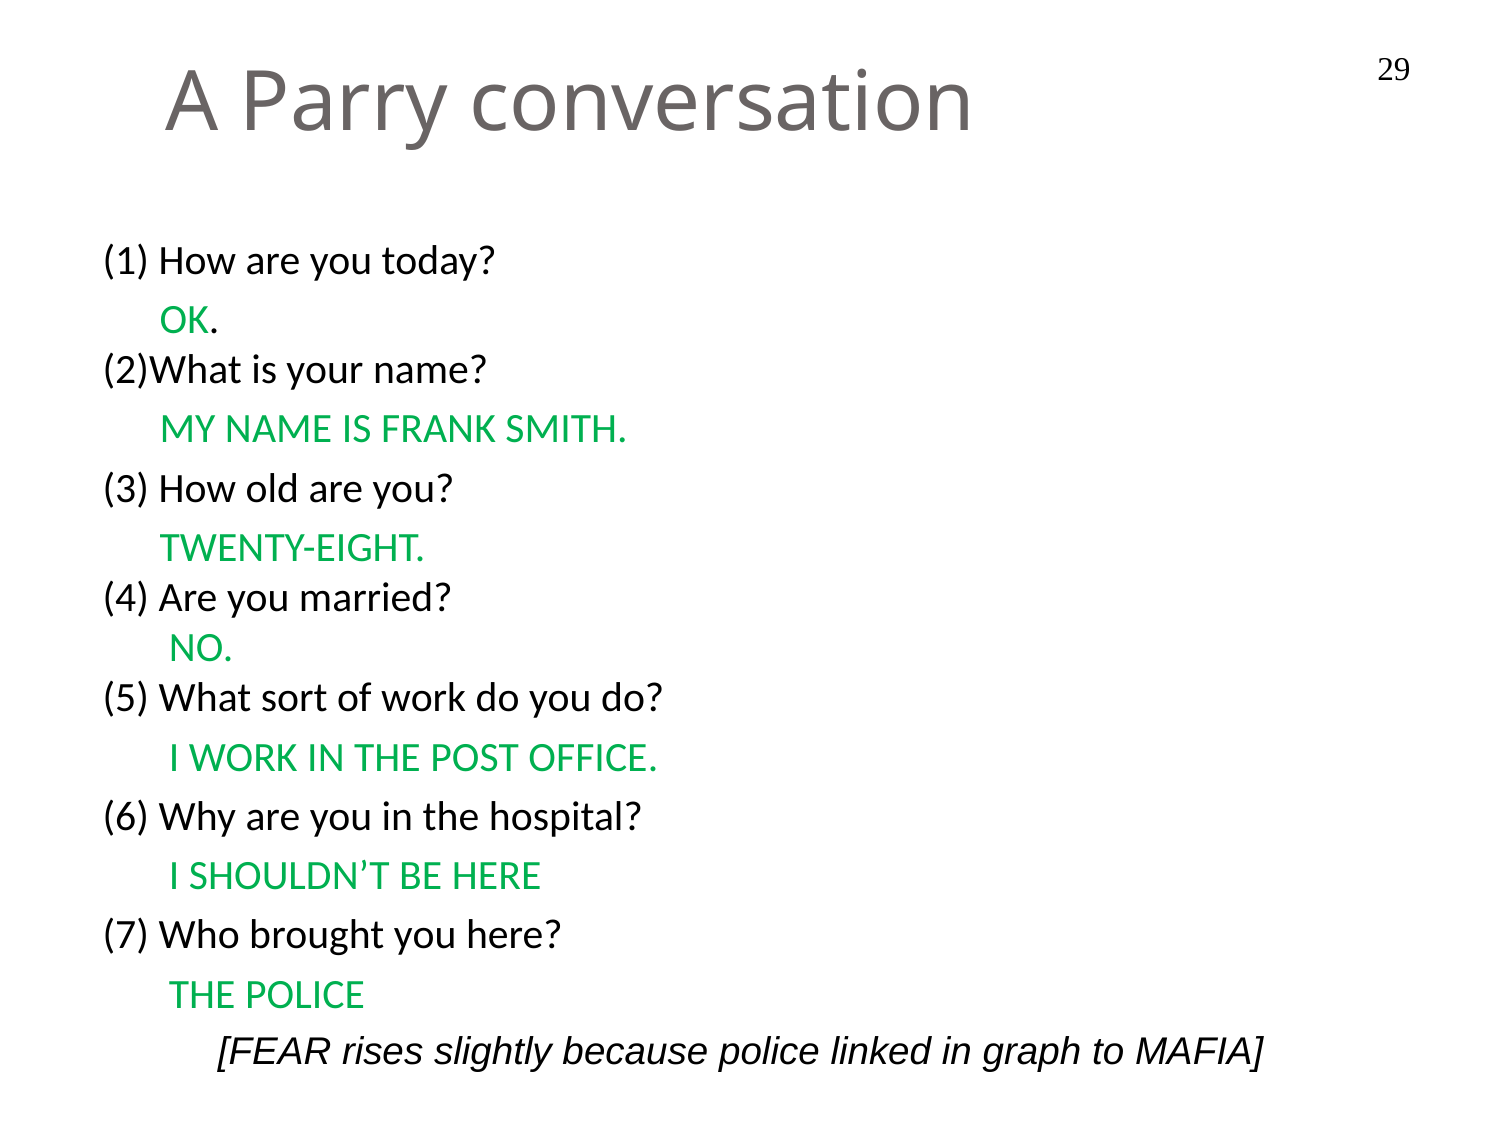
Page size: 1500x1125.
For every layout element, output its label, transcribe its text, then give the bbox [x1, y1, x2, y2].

slide_number 29 [1362, 39, 1454, 100]
list (1) How are you today? OK. (2)What is your name? MY NAME IS FRANK SMITH. (3) How old are you? TWENTY-EIGHT. (4) Are you married? NO. (5) What sort of work do you do? I WORK IN THE POST OFFICE. (6) Why are you in the hospital? I SHOULDN’T BE HERE (7) Who brought you here? THE POLICE [FEAR rises slightly because police linked in graph to MAFIA] [87, 224, 1426, 1088]
title A Parry conversation [149, 44, 1426, 163]
